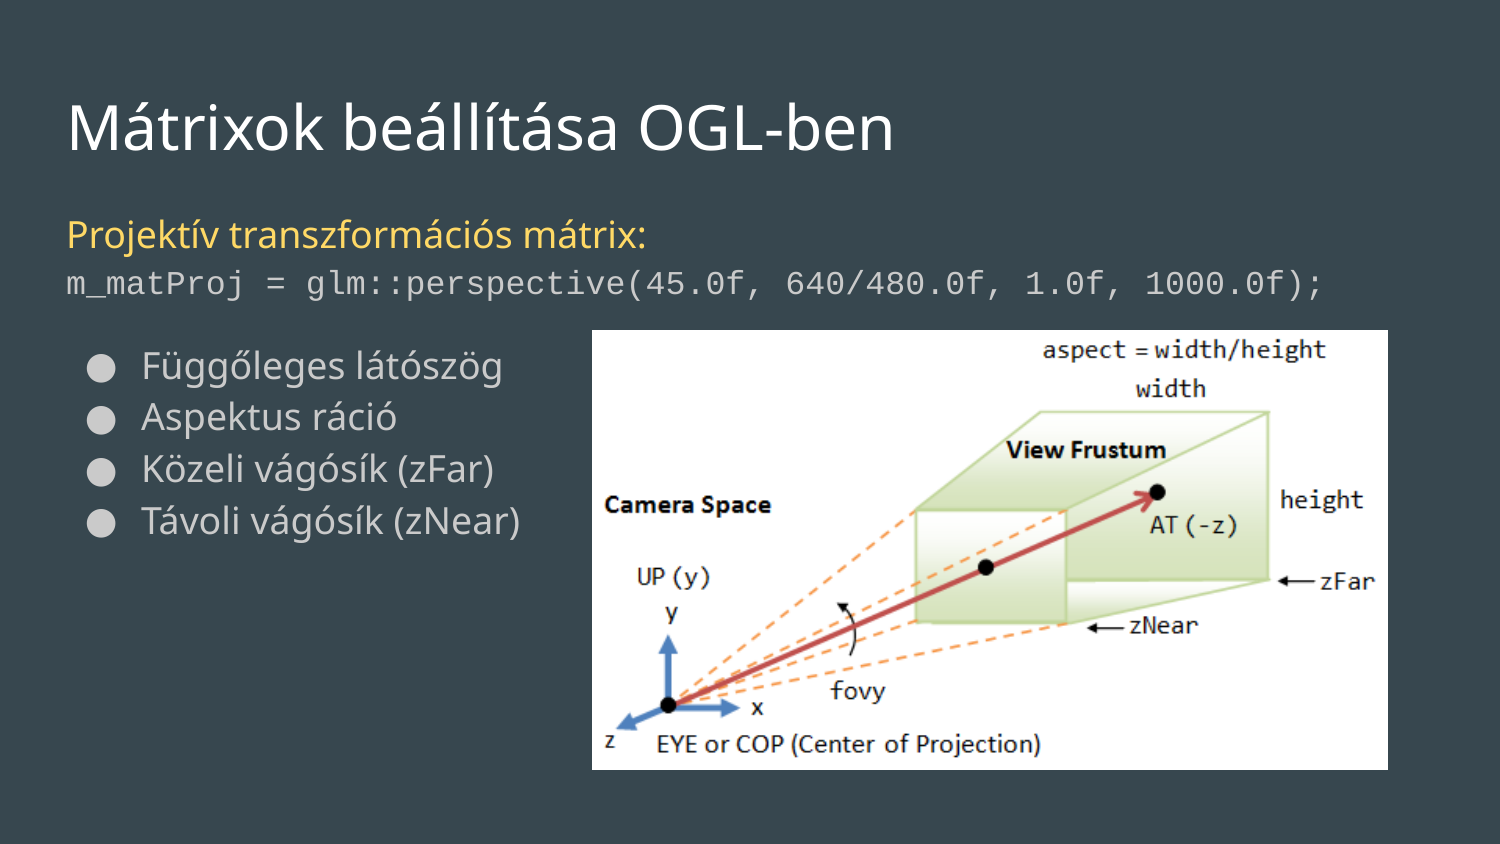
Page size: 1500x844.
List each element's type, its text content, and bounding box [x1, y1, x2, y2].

picture [591, 330, 1388, 770]
title Mátrixok beállítása OGL-ben [51, 72, 1449, 167]
list Projektív transzformációs mátrix: m_matProj = glm::perspective(45.0f, 640/480.0f, 1.0f, 1000.0f); Függőleges látószög Aspektus ráció Közeli vágósík (zFar) Távoli vágósík (zNear) [51, 189, 1449, 796]
